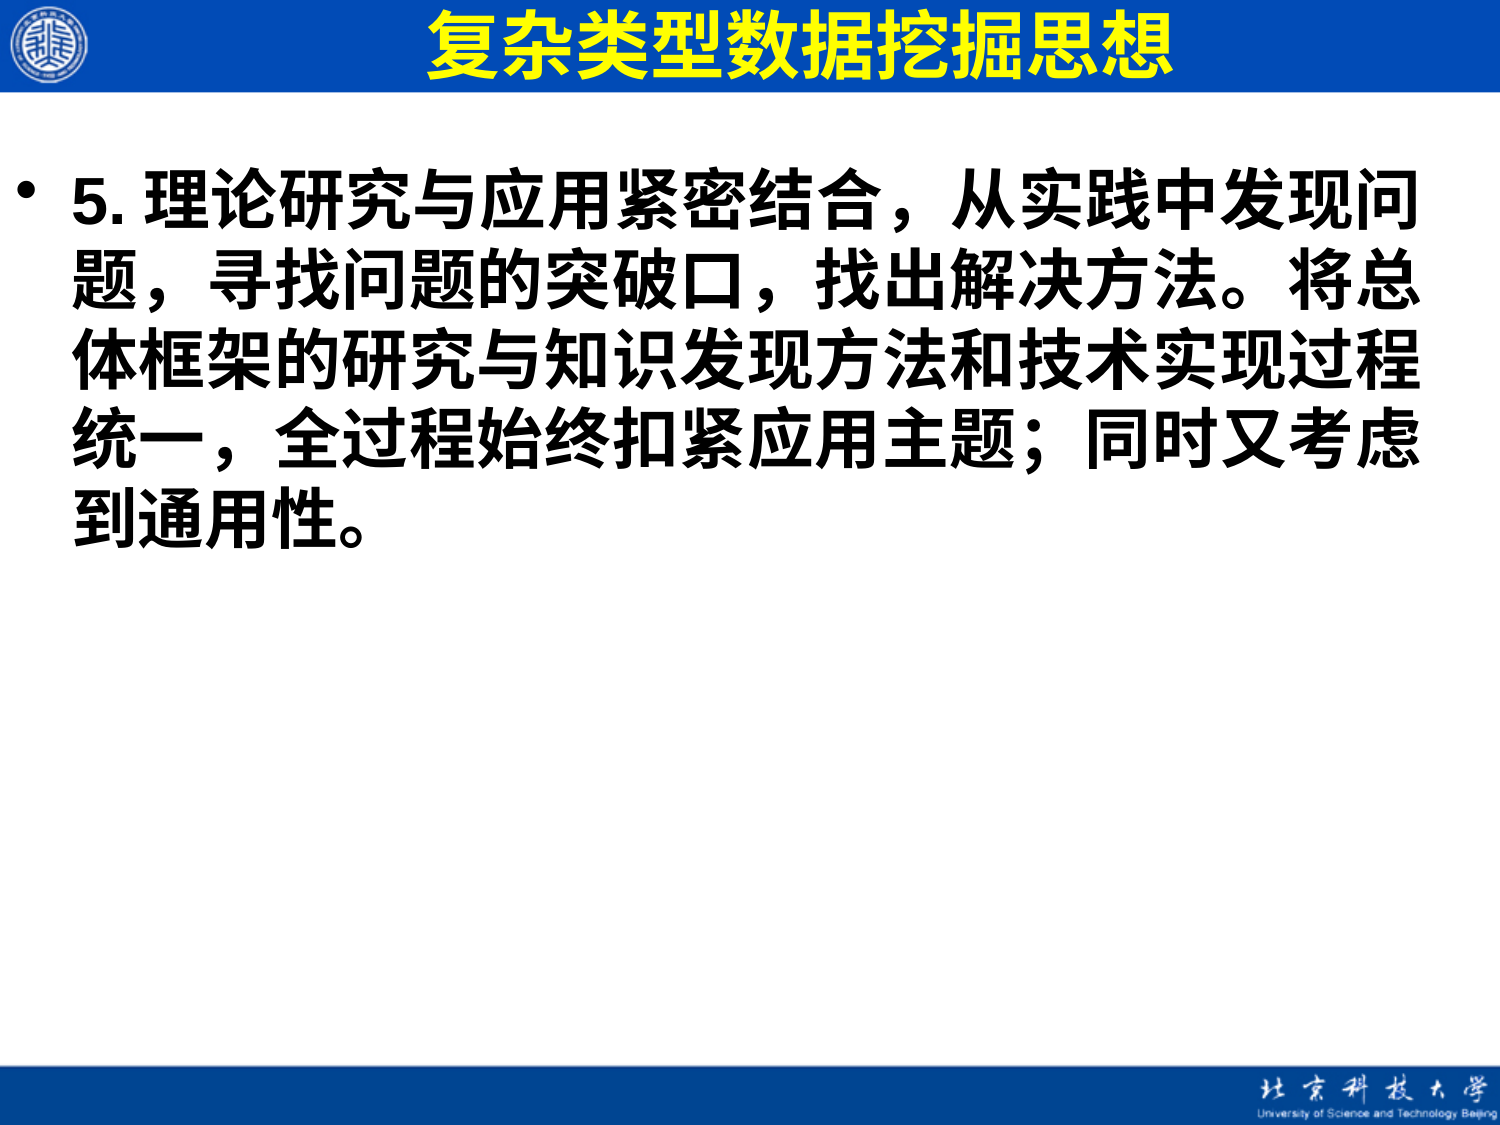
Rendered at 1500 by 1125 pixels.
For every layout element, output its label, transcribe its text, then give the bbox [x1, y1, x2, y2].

list 5.理论研究与应用紧密结合，从实践中发现问题，寻找问题的突破口，找出解决方法。将总体框架的研究与知识发现方法和技术实现过程统一，全过程始终扣紧应用主题；同时又考虑到通用性。 [0, 149, 1438, 1100]
picture [0, 0, 1500, 1125]
title 复杂类型数据挖掘思想 [125, 0, 1475, 88]
